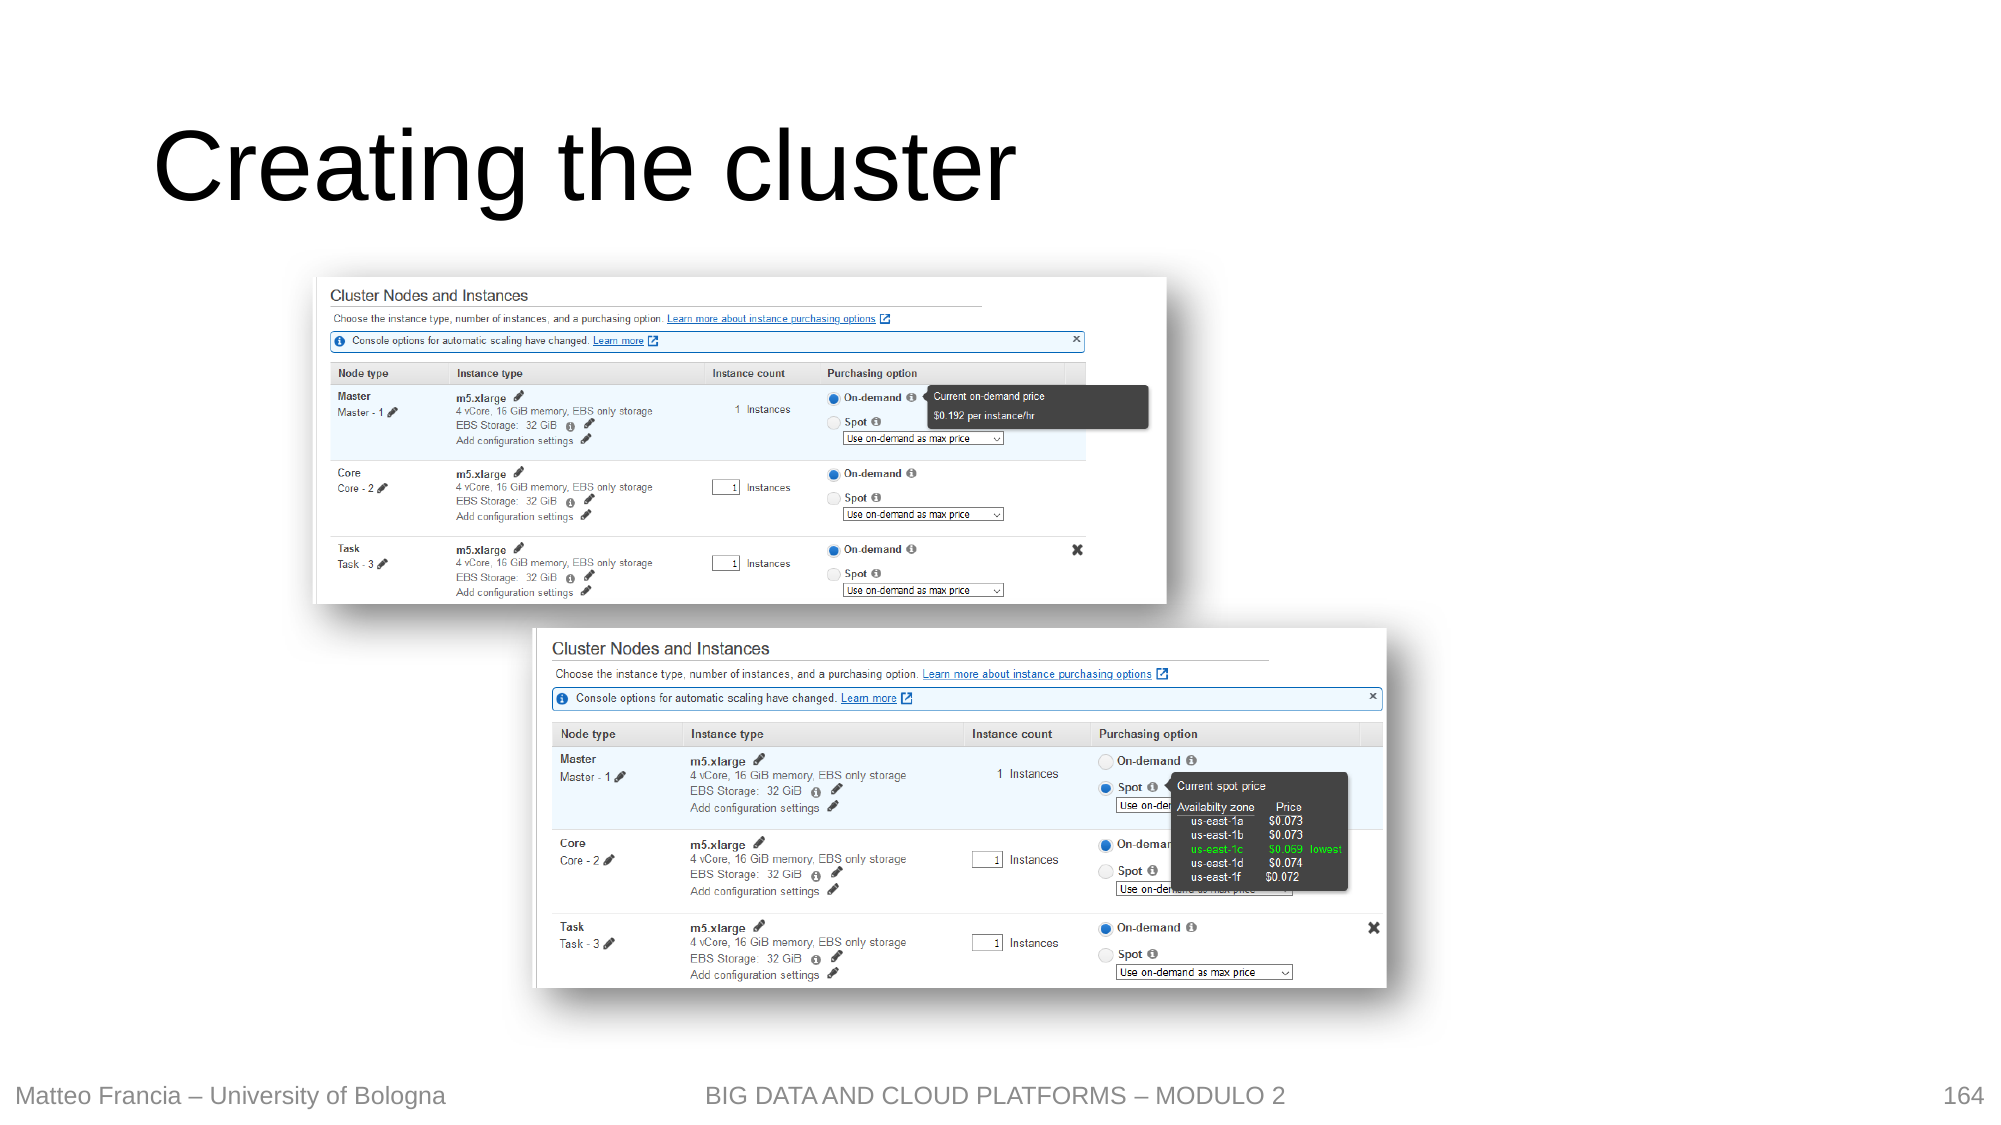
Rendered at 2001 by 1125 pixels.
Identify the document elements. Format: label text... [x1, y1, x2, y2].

picture [532, 628, 1387, 988]
footer Matteo Francia – University of Bologna [0, 1065, 466, 1125]
slide_number 164 [1550, 1065, 2000, 1125]
picture [312, 277, 1167, 604]
title Creating the cluster [137, 59, 1863, 278]
